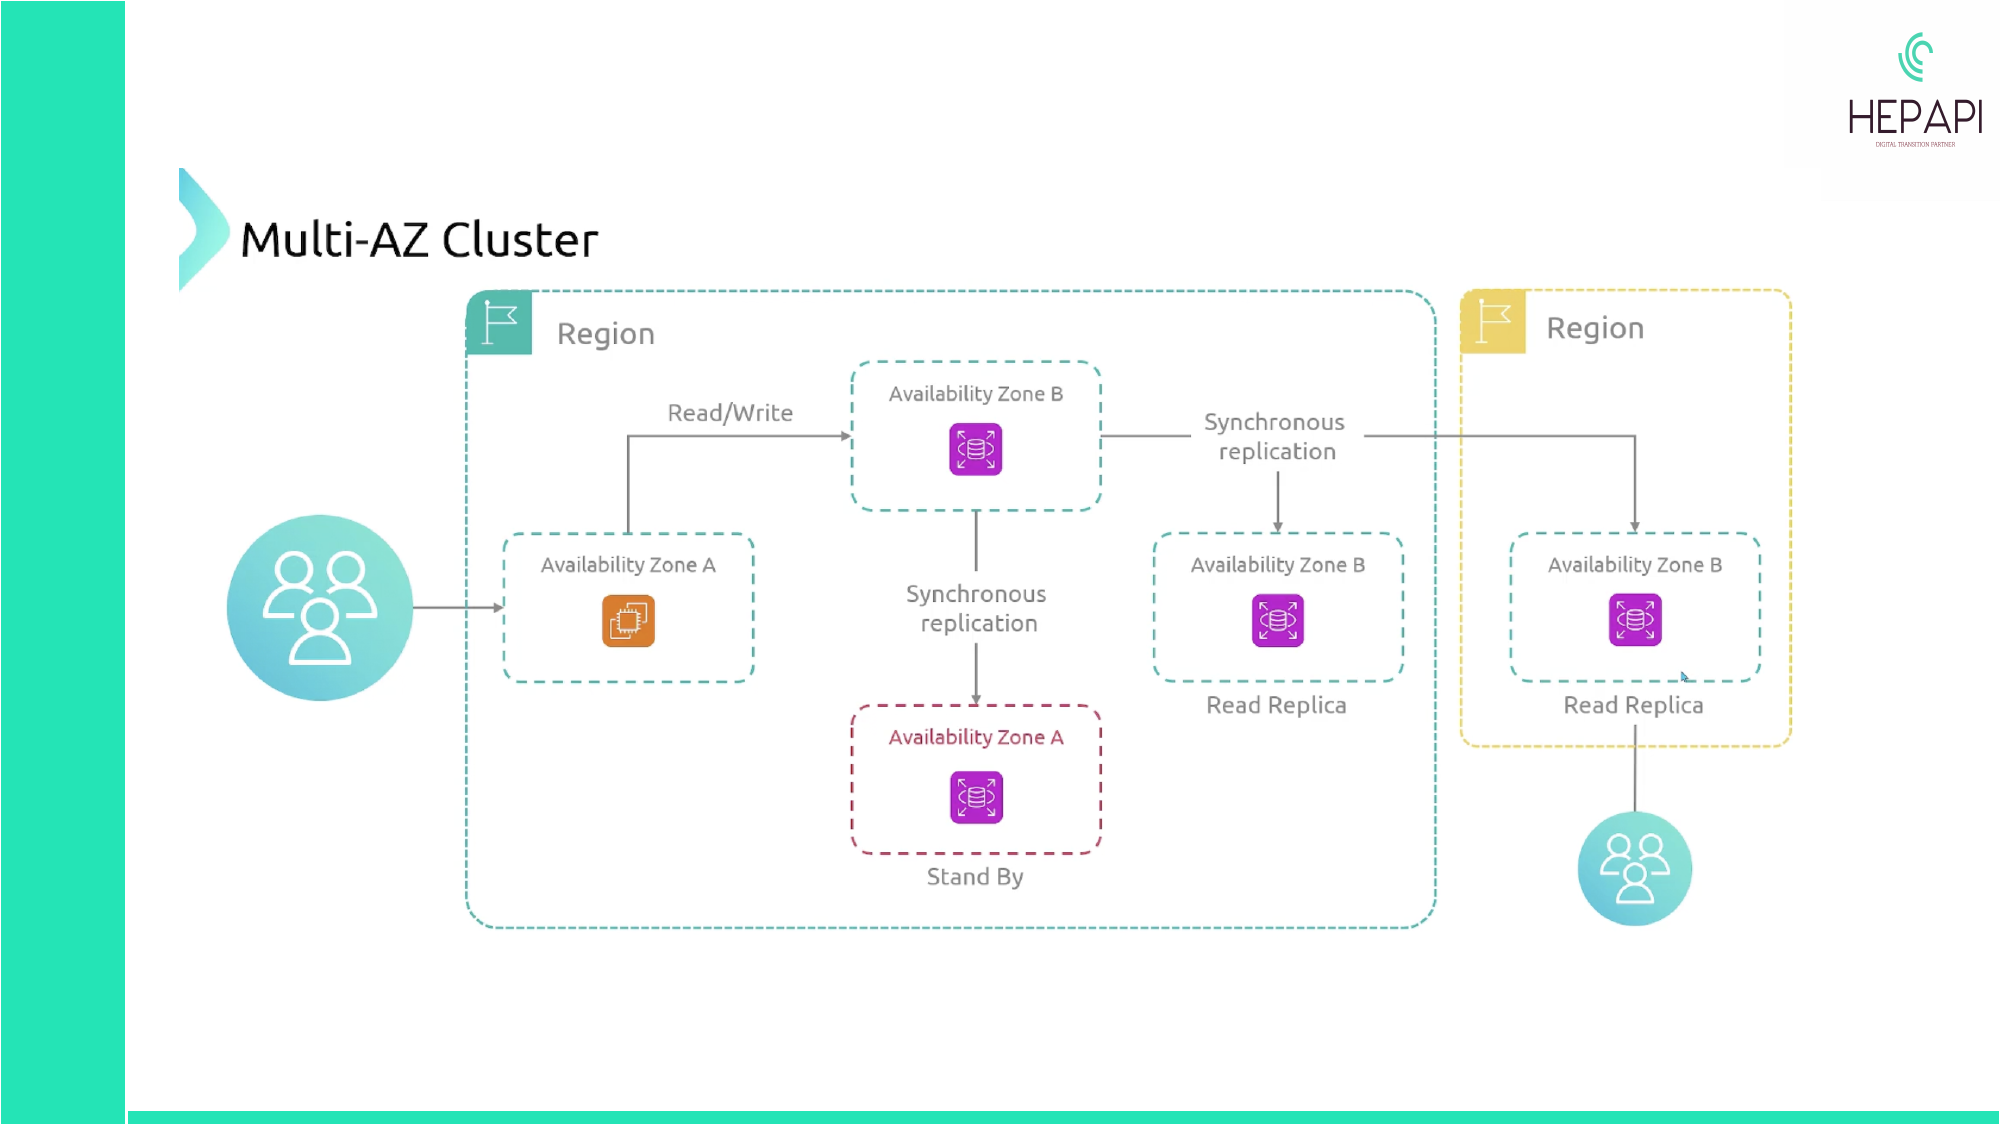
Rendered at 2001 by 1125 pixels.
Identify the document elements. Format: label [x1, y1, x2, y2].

picture [179, 0, 2000, 957]
text_box [126, 1109, 2000, 1125]
text_box [0, 0, 127, 1125]
